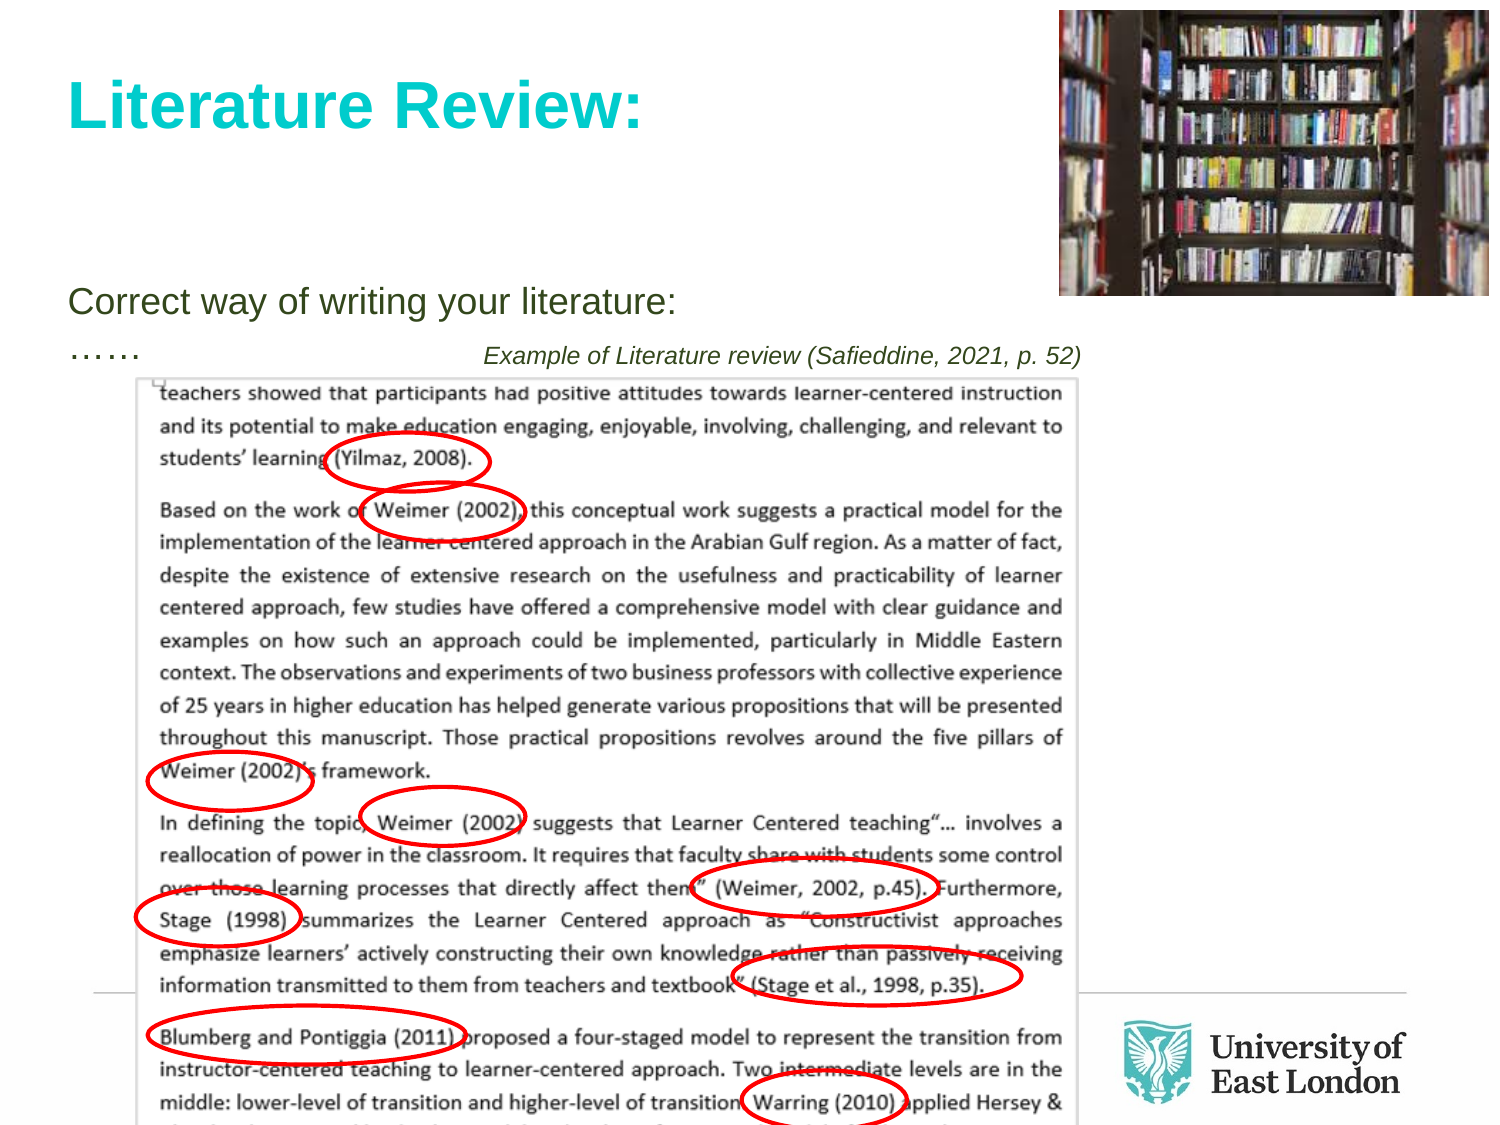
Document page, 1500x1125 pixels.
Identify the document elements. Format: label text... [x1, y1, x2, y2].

text_box Example of Literature review (Safieddine, 2021, p. 52) [468, 332, 1500, 377]
text_box Literature Review: Correct way of writing your literature: …… [53, 54, 928, 375]
picture [1059, 9, 1490, 297]
picture [0, 377, 1500, 1125]
